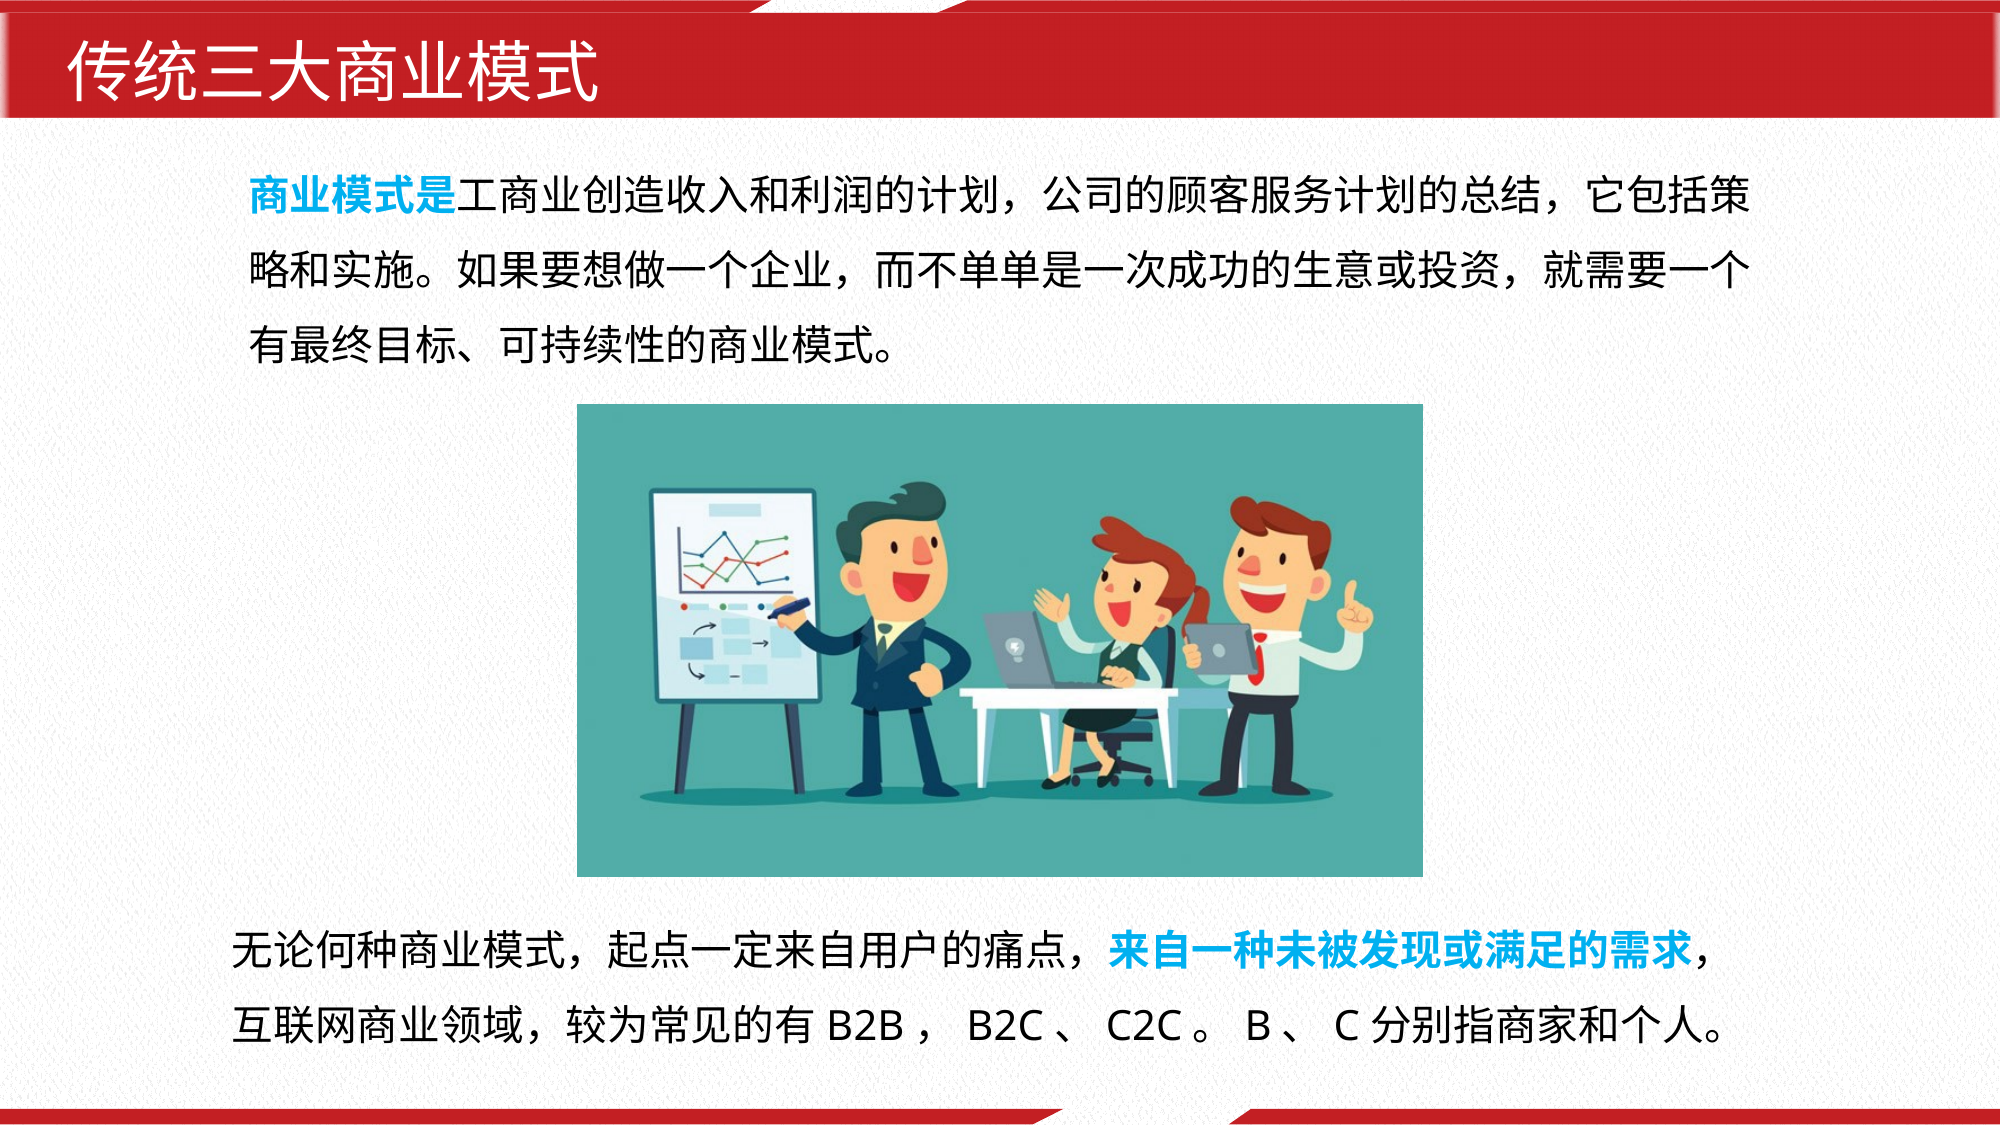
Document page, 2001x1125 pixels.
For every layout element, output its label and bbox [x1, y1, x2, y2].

text_box [0, 0, 2000, 12]
text_box [0, 118, 2000, 1125]
picture [577, 404, 1423, 878]
picture [0, 12, 2000, 118]
